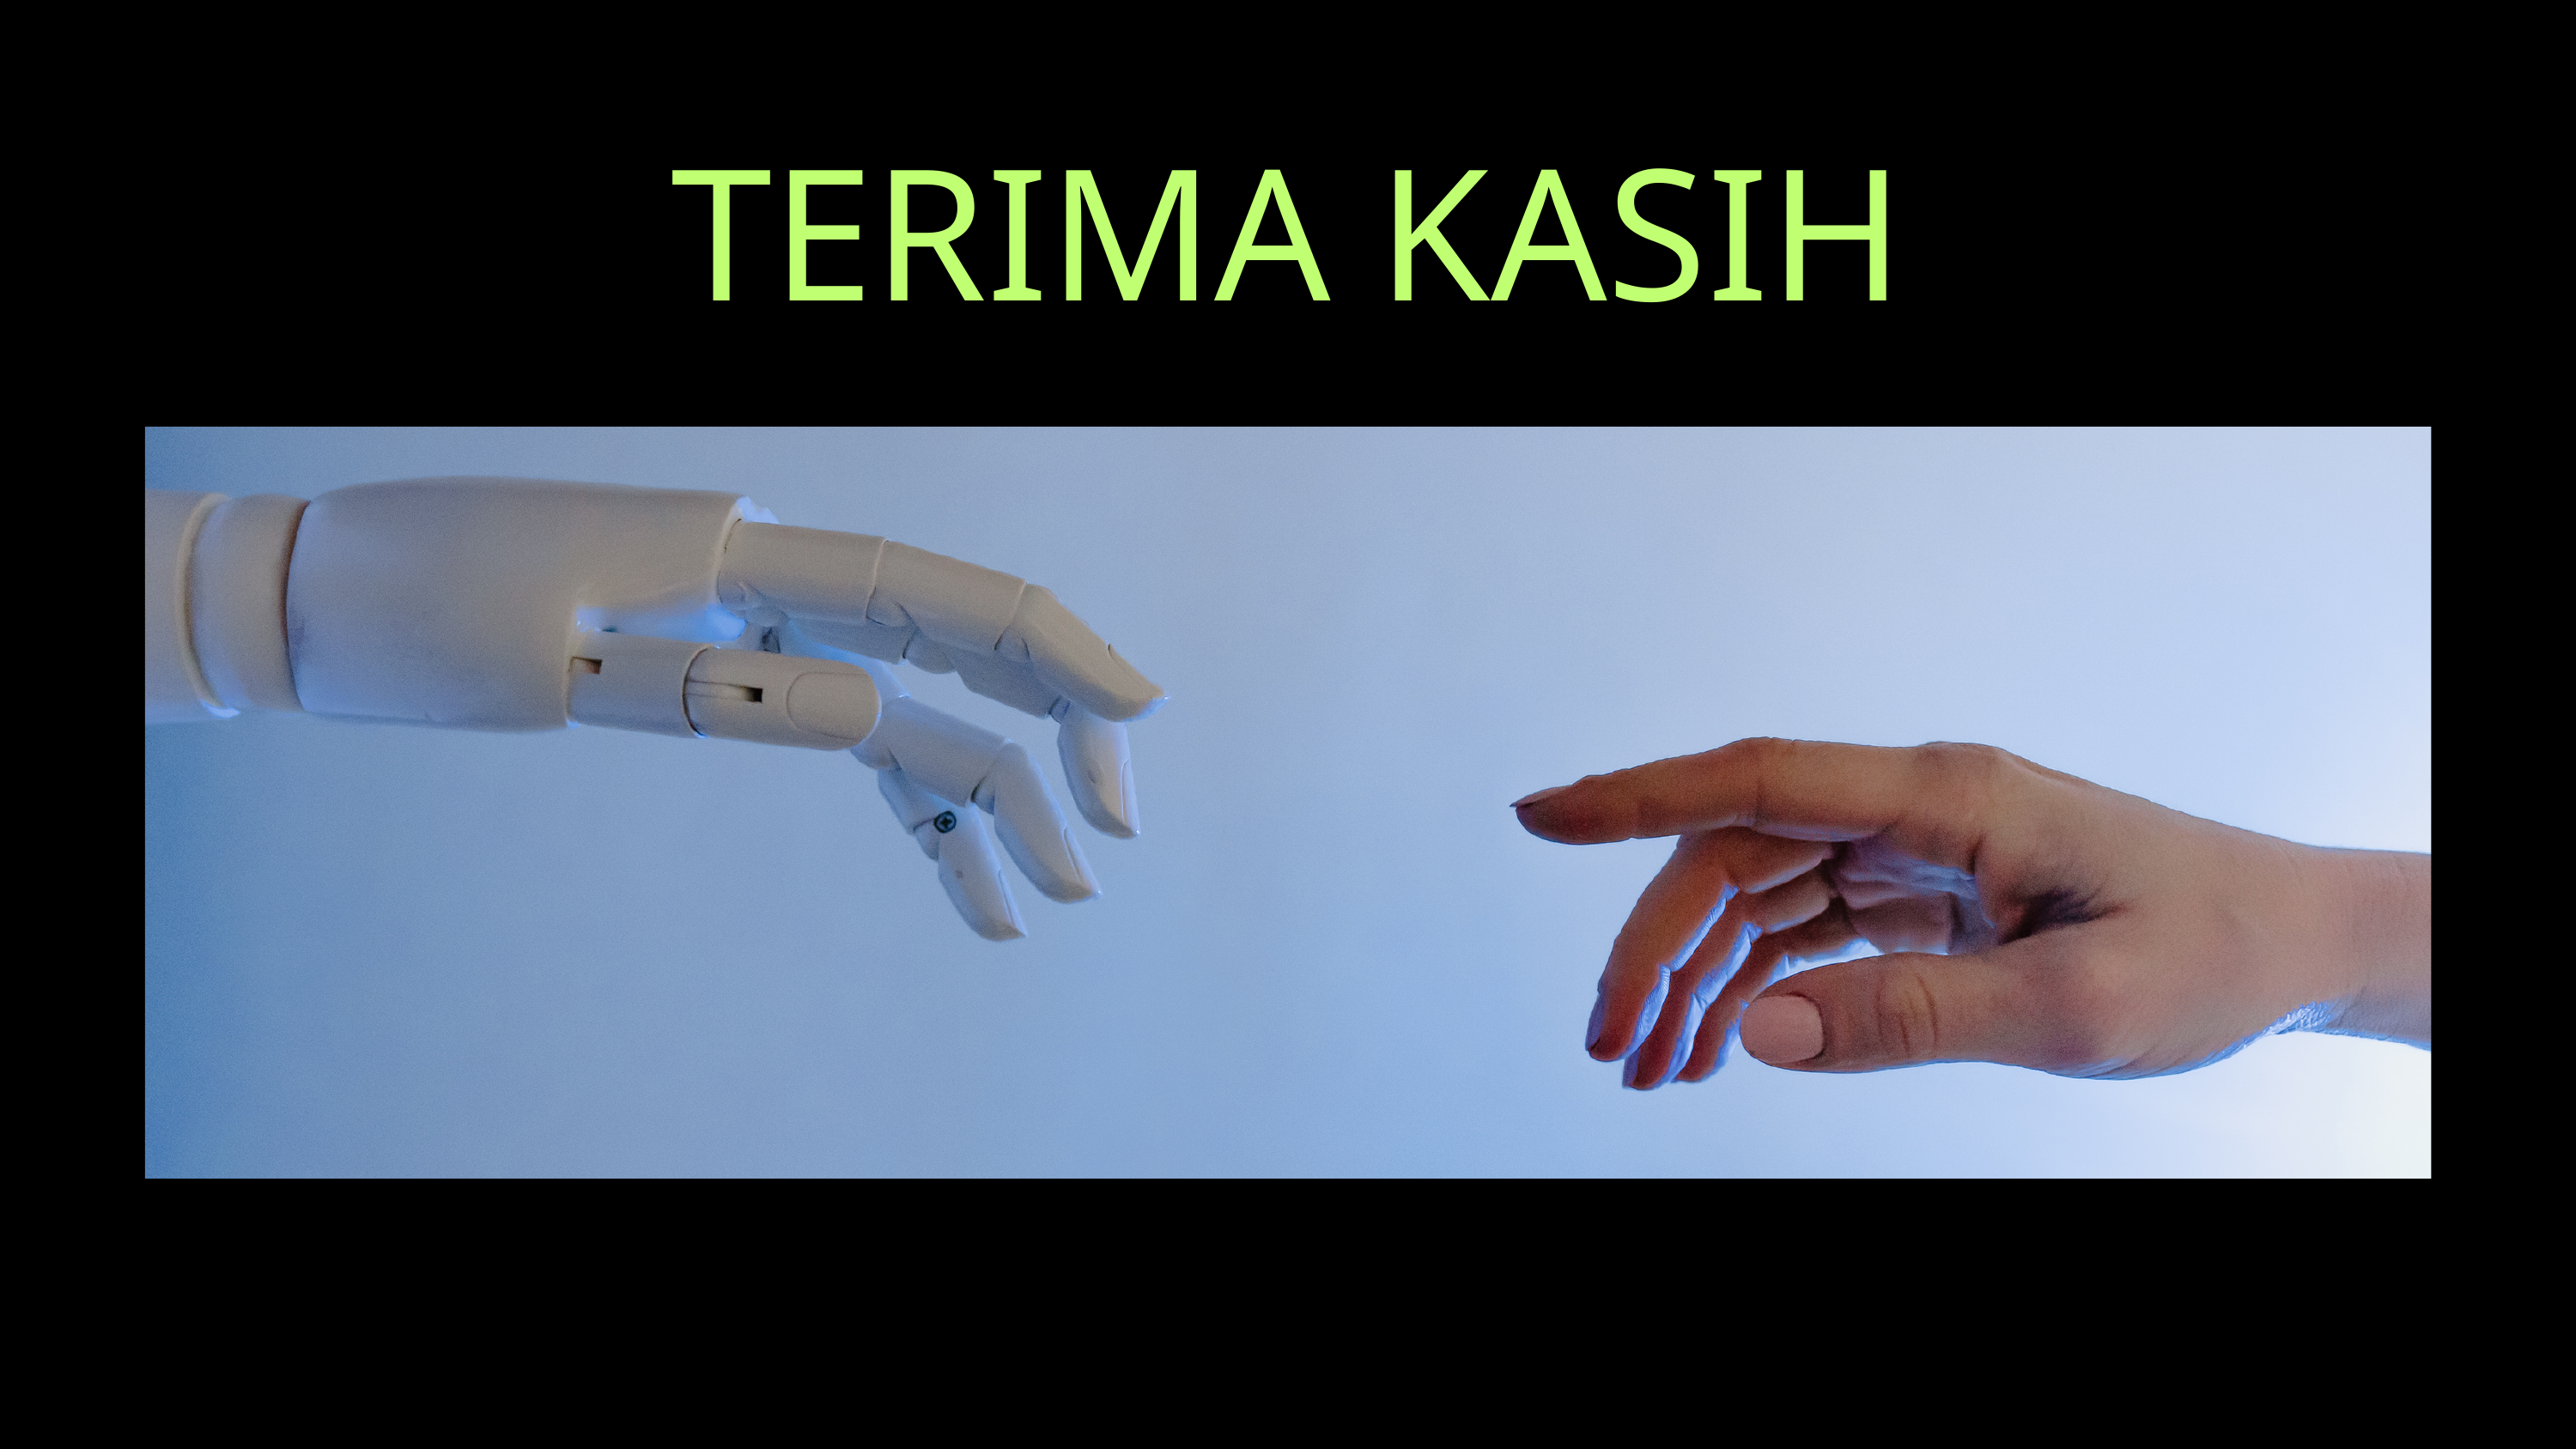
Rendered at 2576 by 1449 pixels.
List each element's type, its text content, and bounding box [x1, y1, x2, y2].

text_box TERIMA KASIH [144, 223, 2432, 337]
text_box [144, 426, 2432, 1179]
